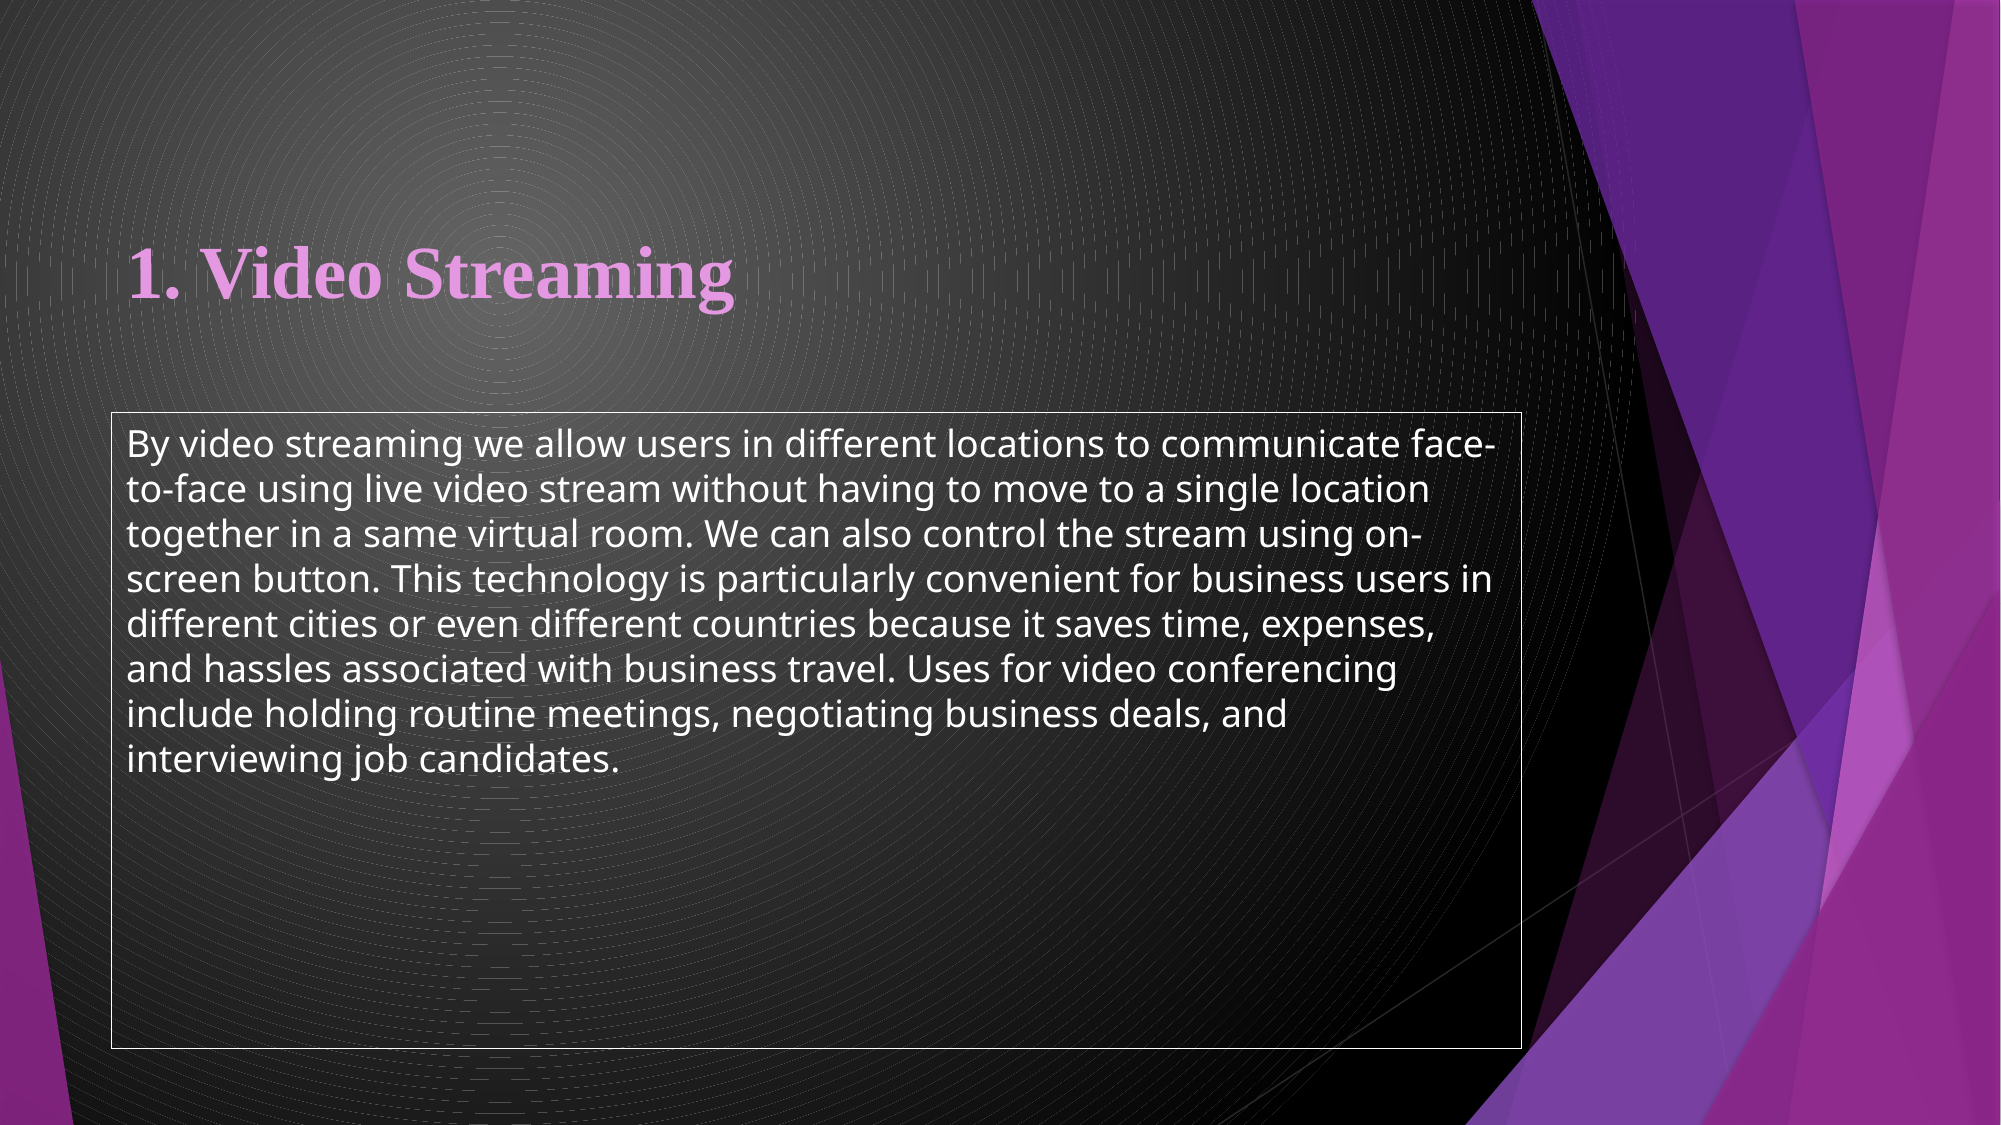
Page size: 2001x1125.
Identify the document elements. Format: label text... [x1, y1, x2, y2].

list By video streaming we allow users in different locations to communicate face-to-face using live video stream without having to move to a single location together in a same virtual room. We can also control the stream using on-screen button. This technology is particularly convenient for business users in different cities or even different countries because it saves time, expenses, and hassles associated with business travel. Uses for video conferencing include holding routine meetings, negotiating business deals, and interviewing job candidates. [111, 412, 1522, 1049]
title 1. Video Streaming [111, 215, 1522, 412]
